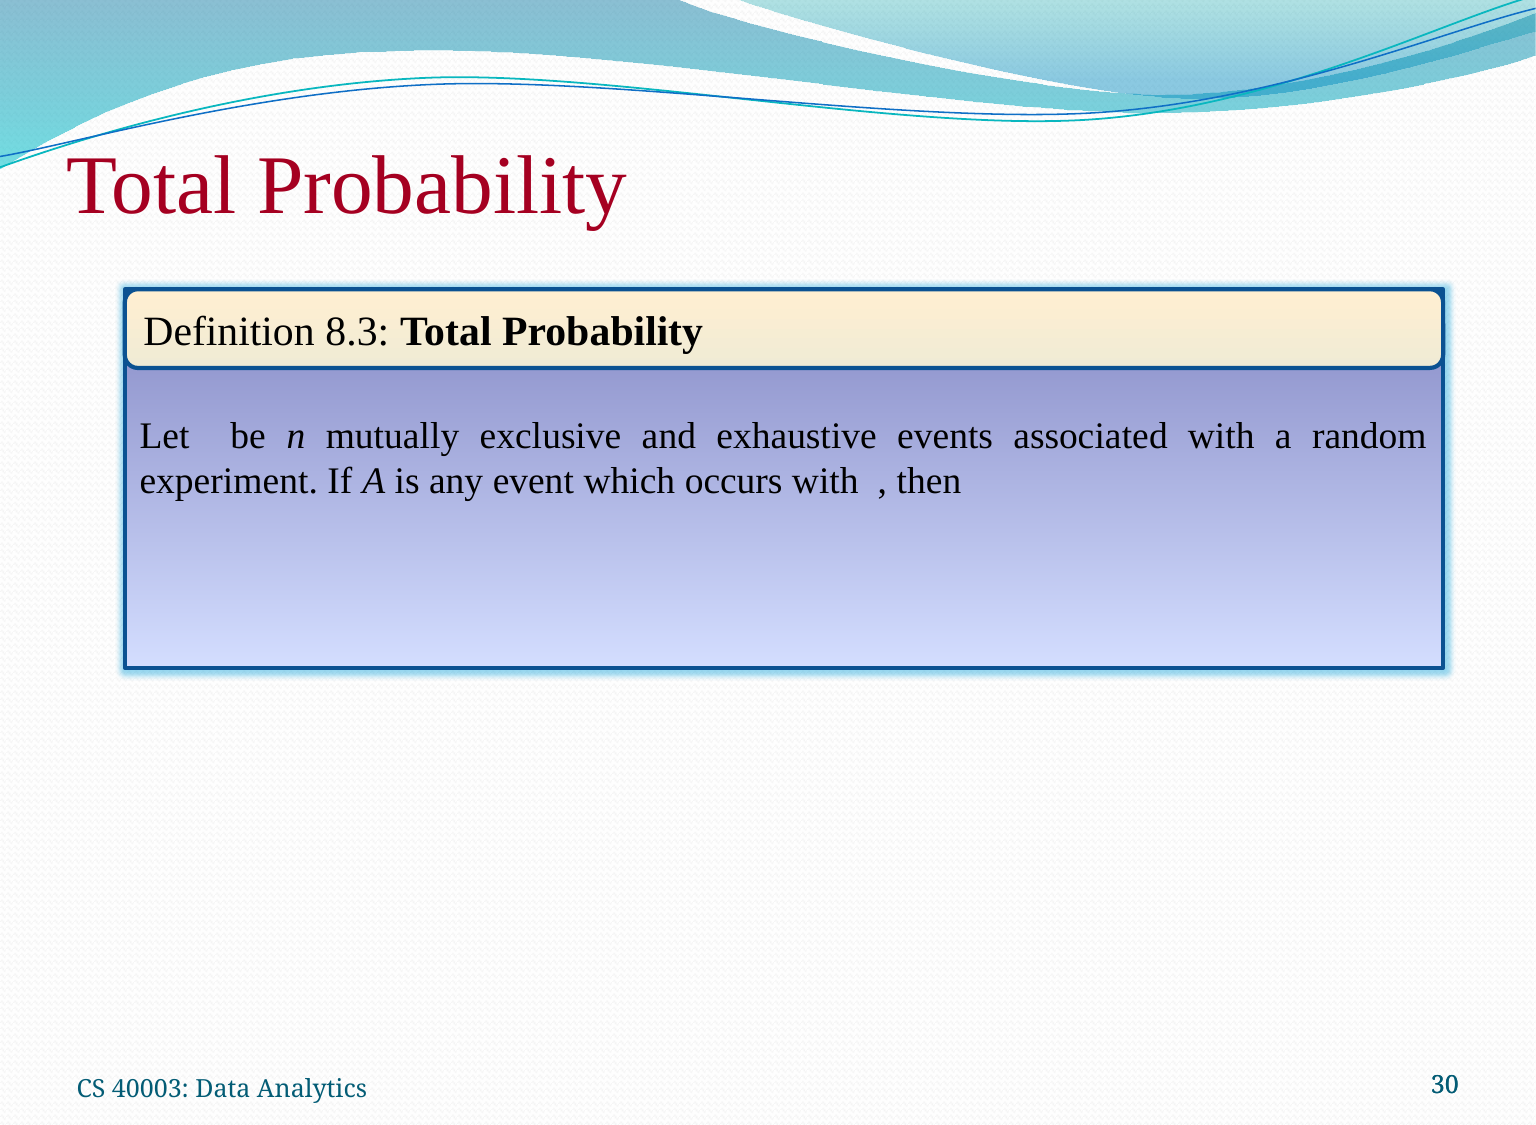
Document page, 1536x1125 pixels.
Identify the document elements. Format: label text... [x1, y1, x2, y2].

text_box CS 40003: Data Analytics [76, 1042, 436, 1103]
text_box Total Probability [66, 42, 1449, 231]
text_box 30 [1330, 1042, 1459, 1103]
text_box Definition 8.3: Total Probability [122, 287, 1446, 371]
